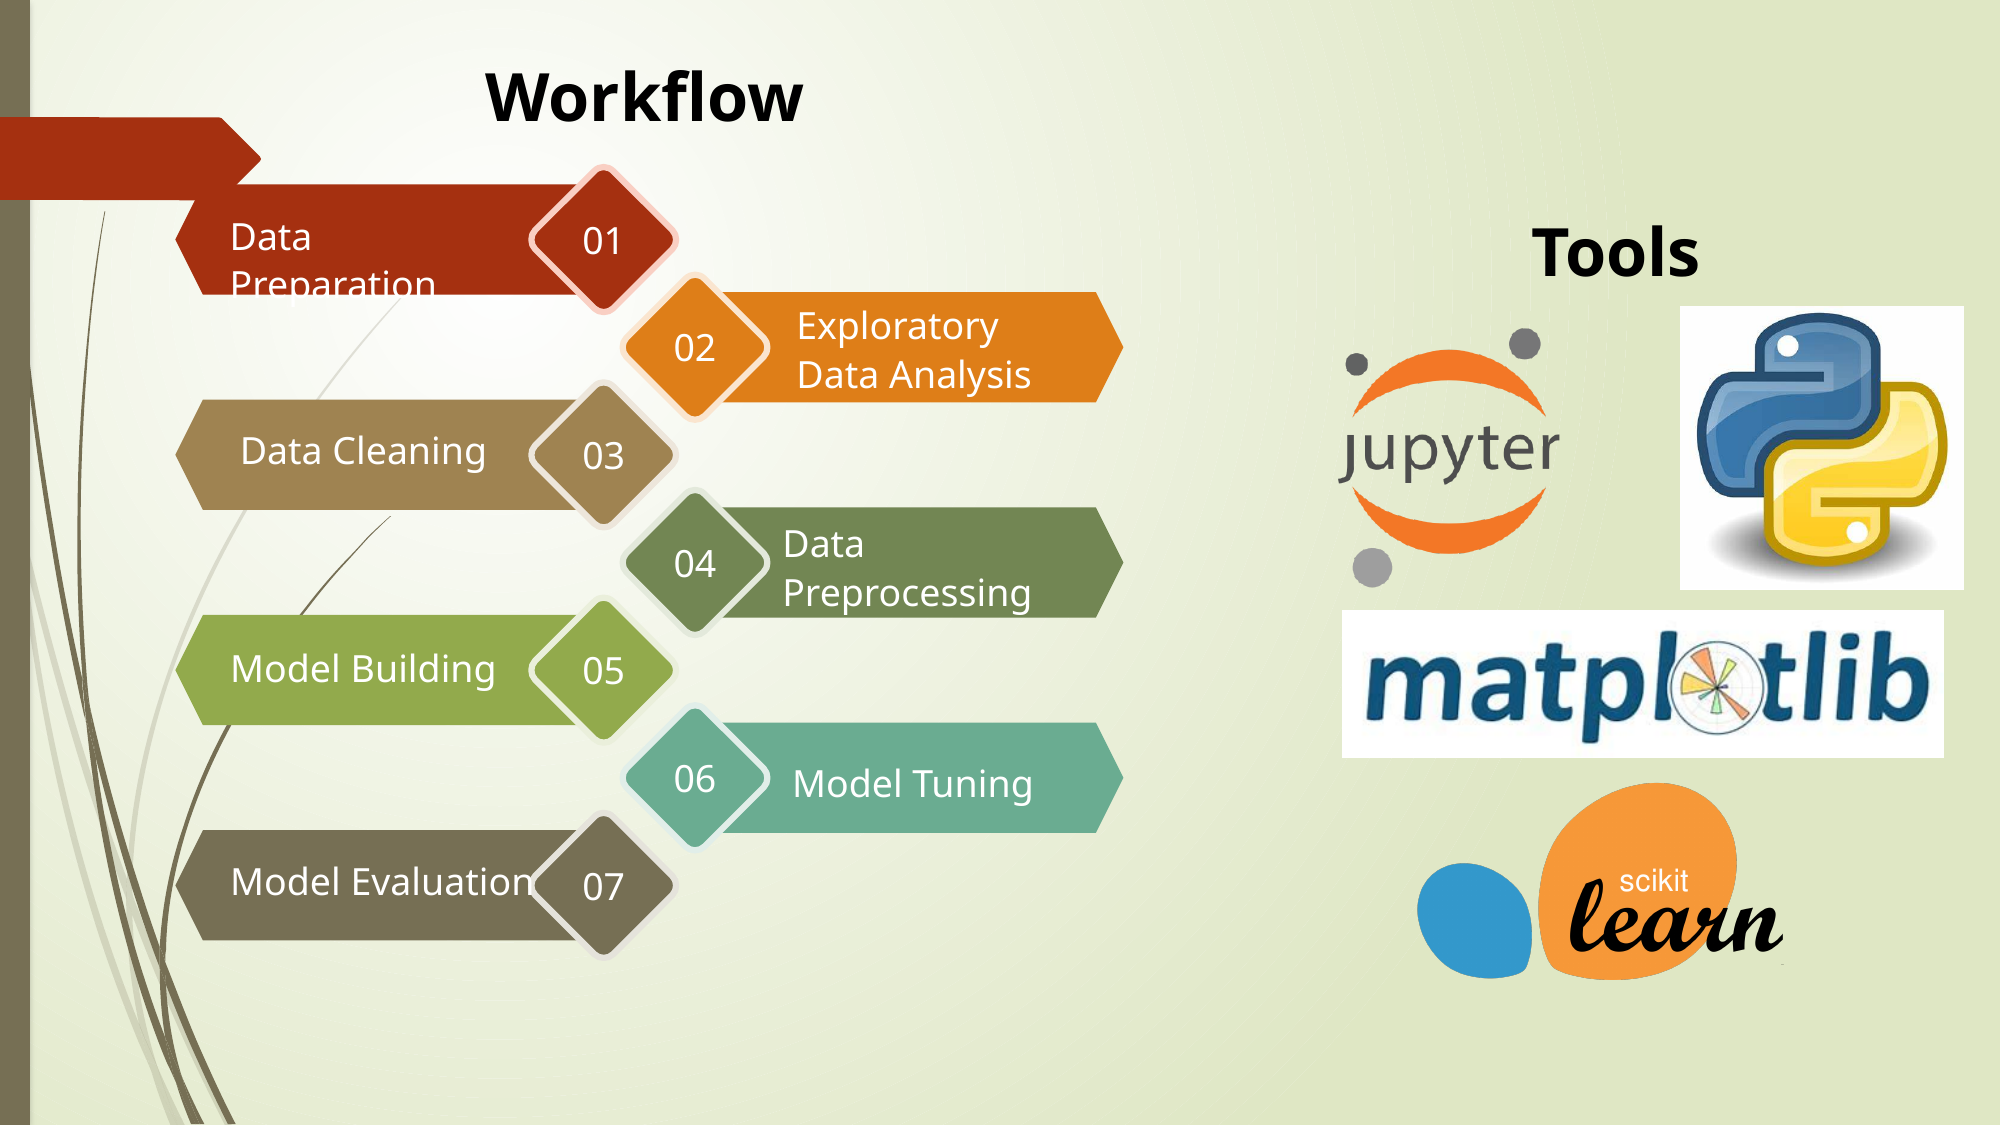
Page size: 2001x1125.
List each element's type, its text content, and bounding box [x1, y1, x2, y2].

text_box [175, 46, 1124, 959]
picture [1308, 316, 1588, 596]
picture [1679, 305, 1964, 590]
picture [1342, 610, 1944, 993]
text_box Tools [1357, 202, 1892, 458]
